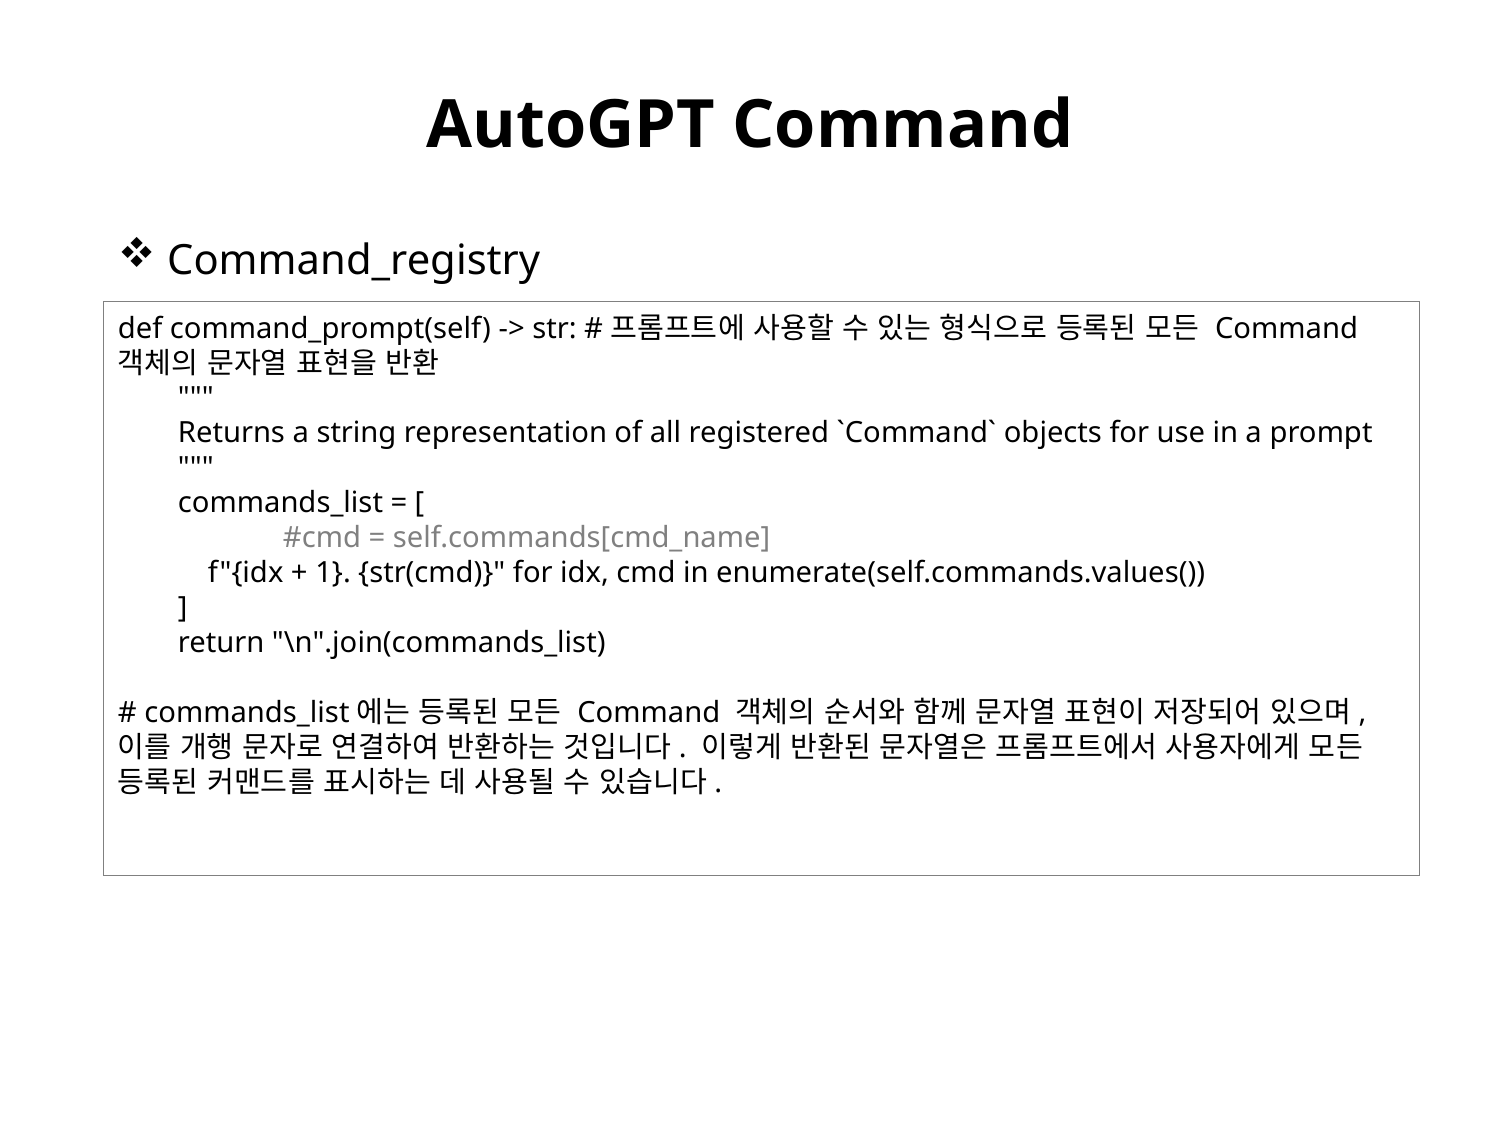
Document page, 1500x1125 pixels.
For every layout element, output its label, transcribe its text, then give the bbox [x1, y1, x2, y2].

text_box def command_prompt(self) -> str: #프롬프트에 사용할 수 있는 형식으로 등록된 모든 Command 객체의 문자열 표현을 반환 """ Returns a string representation of all registered `Command` objects for use in a prompt """ commands_list = [ #cmd = self.commands[cmd_name] f"{idx + 1}. {str(cmd)}" for idx, cmd in enumerate(self.commands.values()) ] return "\n".join(commands_list) # commands_list에는 등록된 모든 Command 객체의 순서와 함께 문자열 표현이 저장되어 있으며, 이를 개행 문자로 연결하여 반환하는 것입니다. 이렇게 반환된 문자열은 프롬프트에서 사용자에게 모든 등록된 커맨드를 표시하는 데 사용될 수 있습니다. [103, 301, 1420, 876]
title AutoGPT Command [103, 59, 1397, 193]
list Command_registry [103, 224, 1420, 301]
